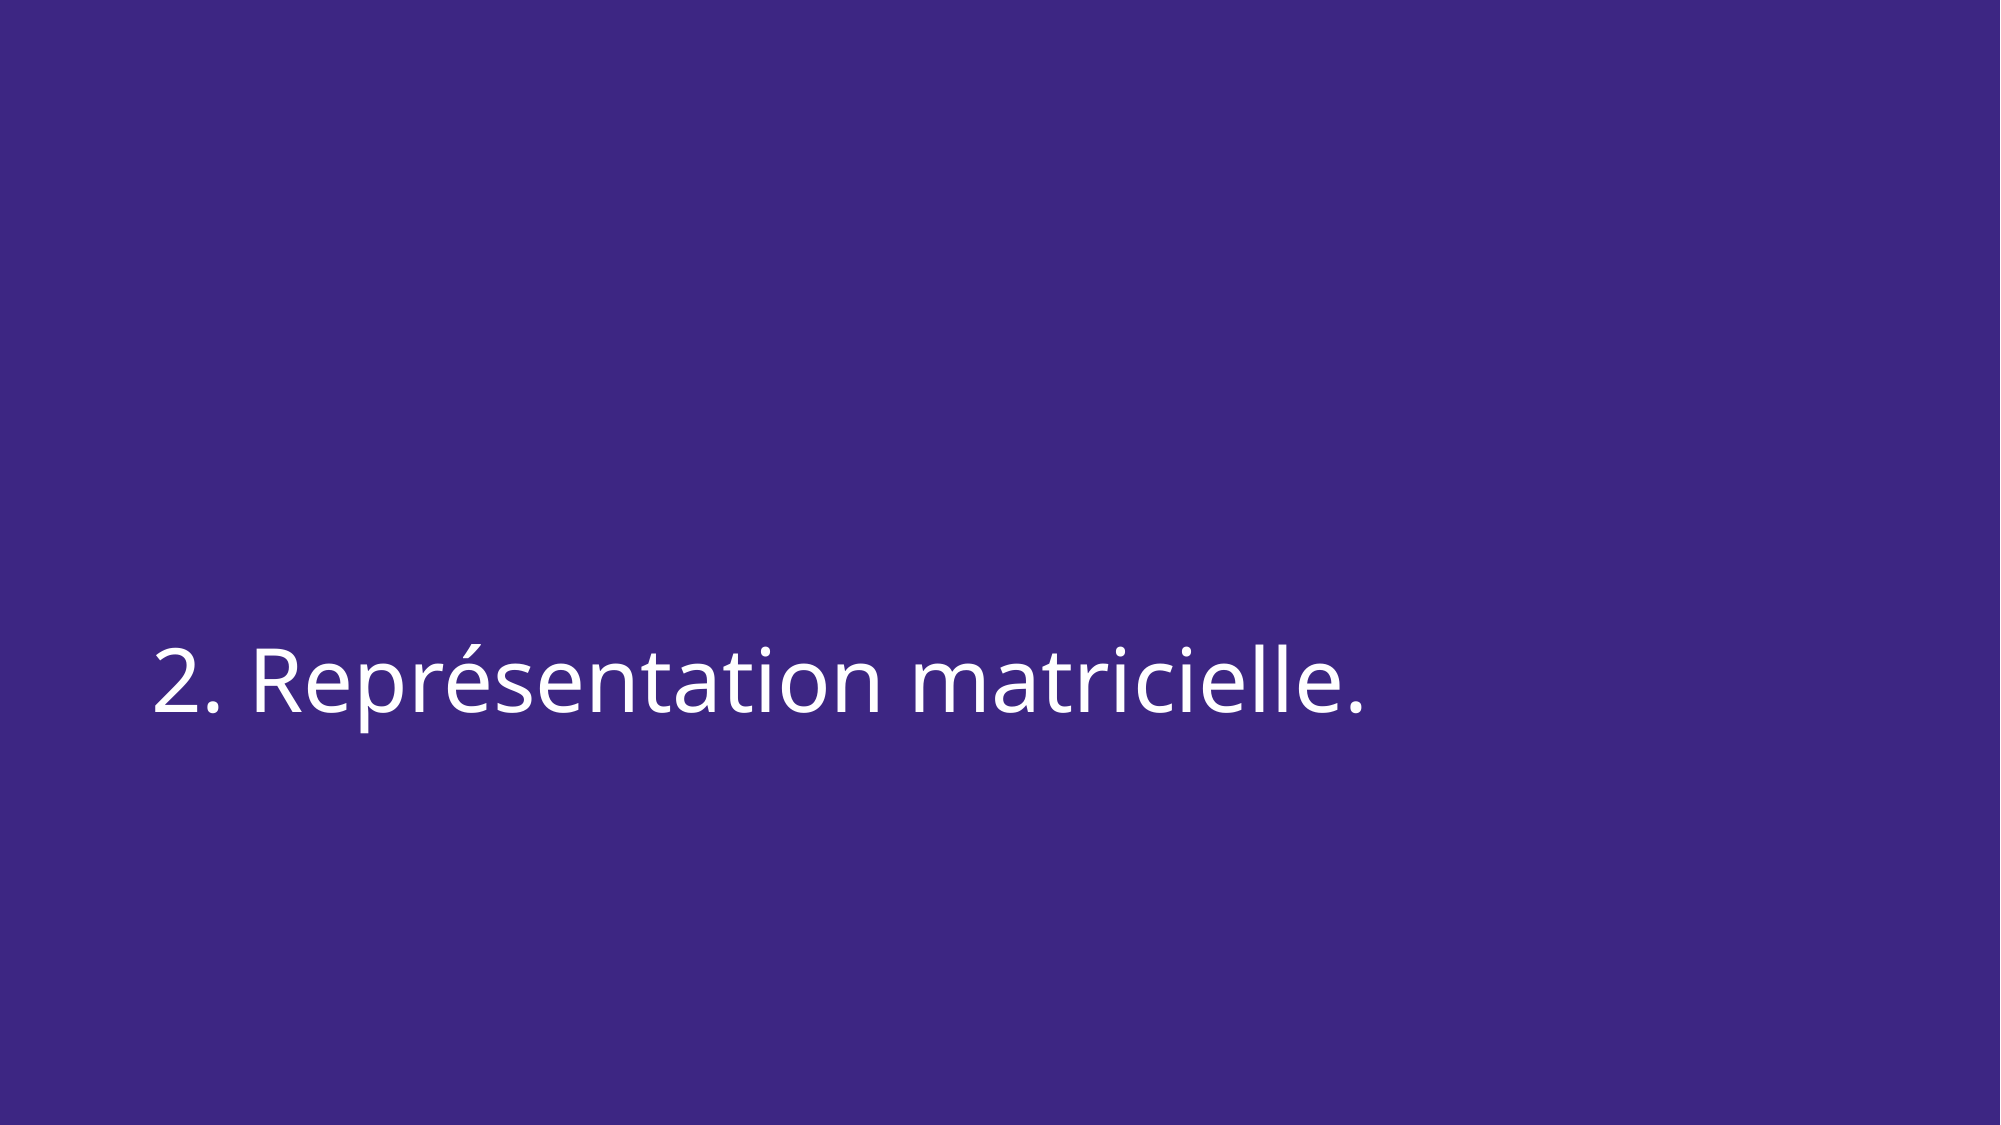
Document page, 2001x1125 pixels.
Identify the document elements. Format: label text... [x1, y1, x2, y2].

text_box 2. Représentation matricielle. [136, 280, 1862, 749]
